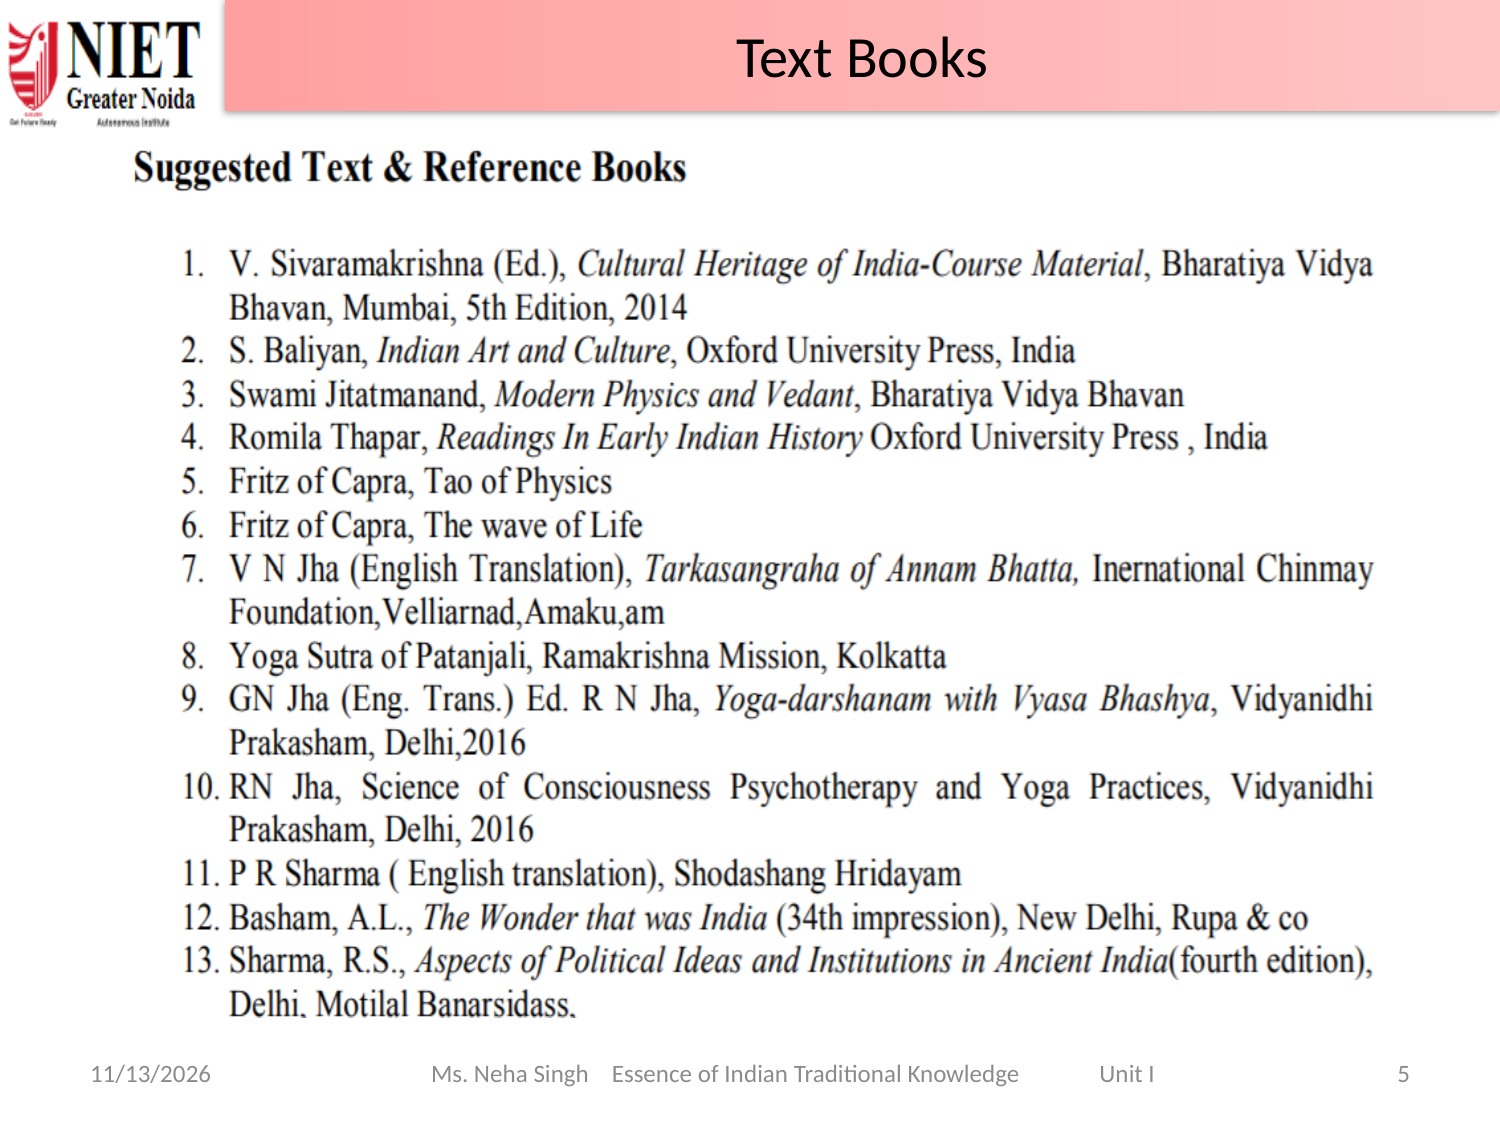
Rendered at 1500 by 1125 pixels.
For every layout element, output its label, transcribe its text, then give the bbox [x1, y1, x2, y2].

slide_number 5 [1074, 1042, 1425, 1103]
picture [0, 0, 213, 151]
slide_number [75, 1042, 249, 1103]
footer Ms. Neha Singh Essence of Indian Traditional Knowledge Unit I [249, 1042, 1074, 1103]
text_box Text Books [224, 0, 1500, 112]
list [110, 134, 1411, 1018]
